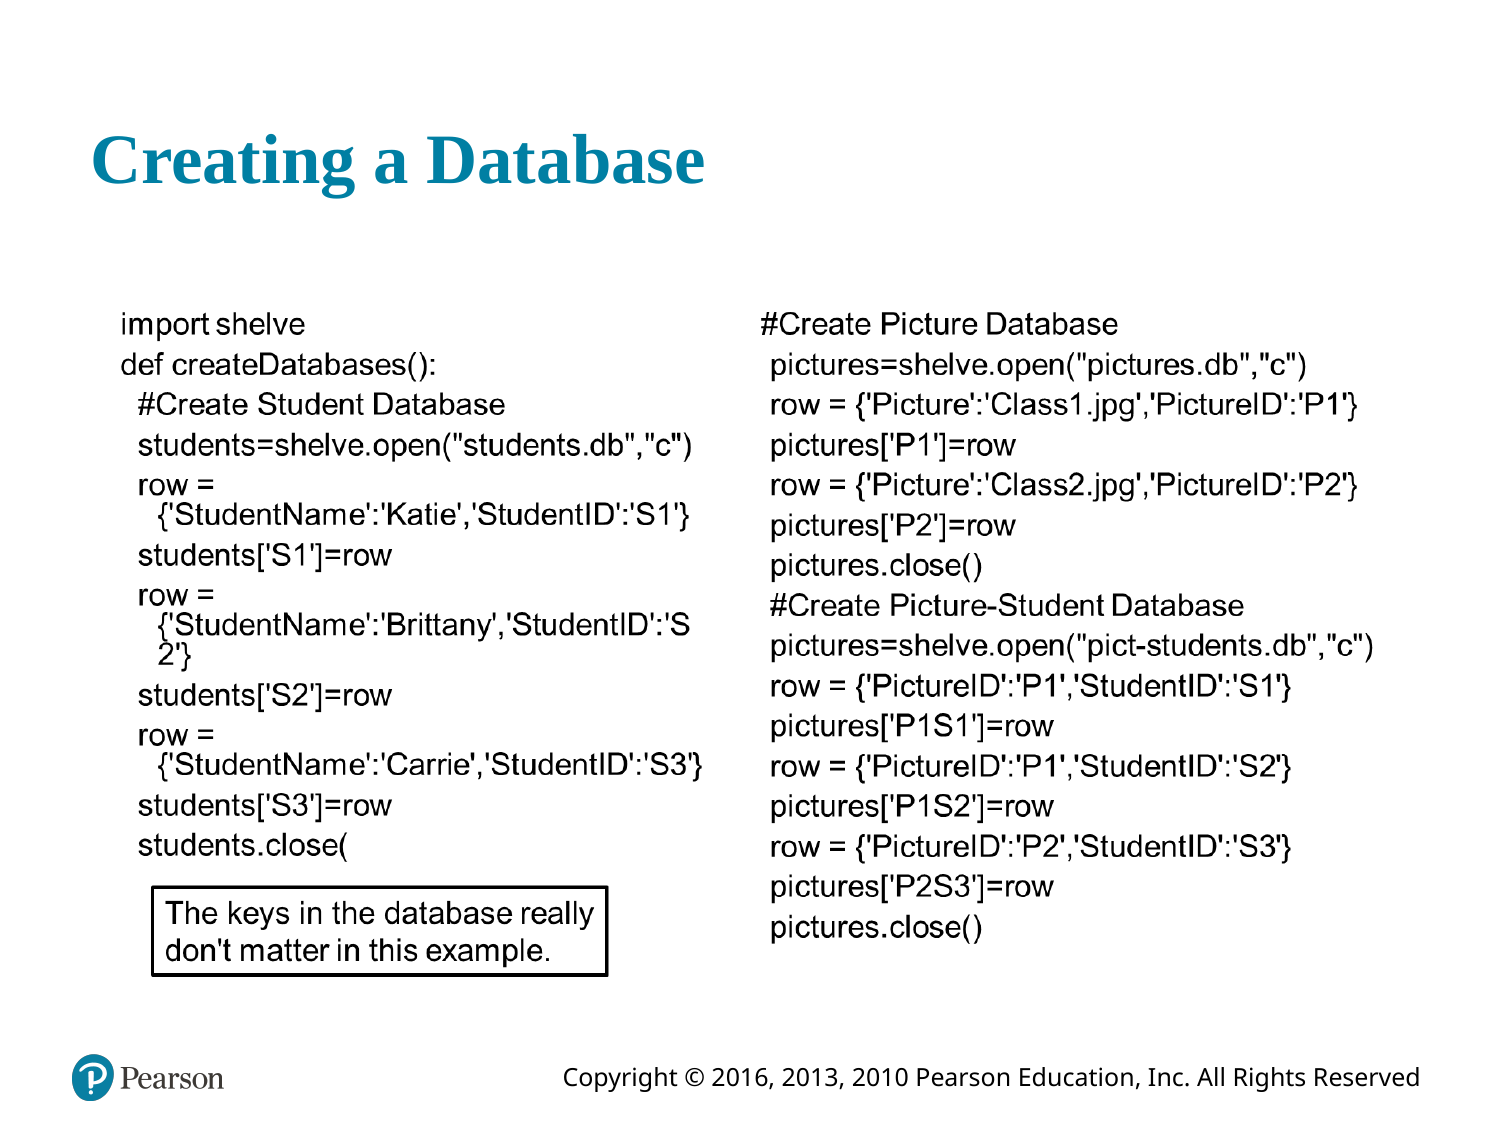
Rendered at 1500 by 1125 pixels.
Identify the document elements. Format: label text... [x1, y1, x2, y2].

title Creating a Database [75, 0, 1425, 213]
picture [100, 293, 1400, 987]
picture [98, 1054, 224, 1101]
picture [72, 1054, 88, 1070]
picture [72, 1087, 83, 1101]
picture [80, 1063, 106, 1088]
